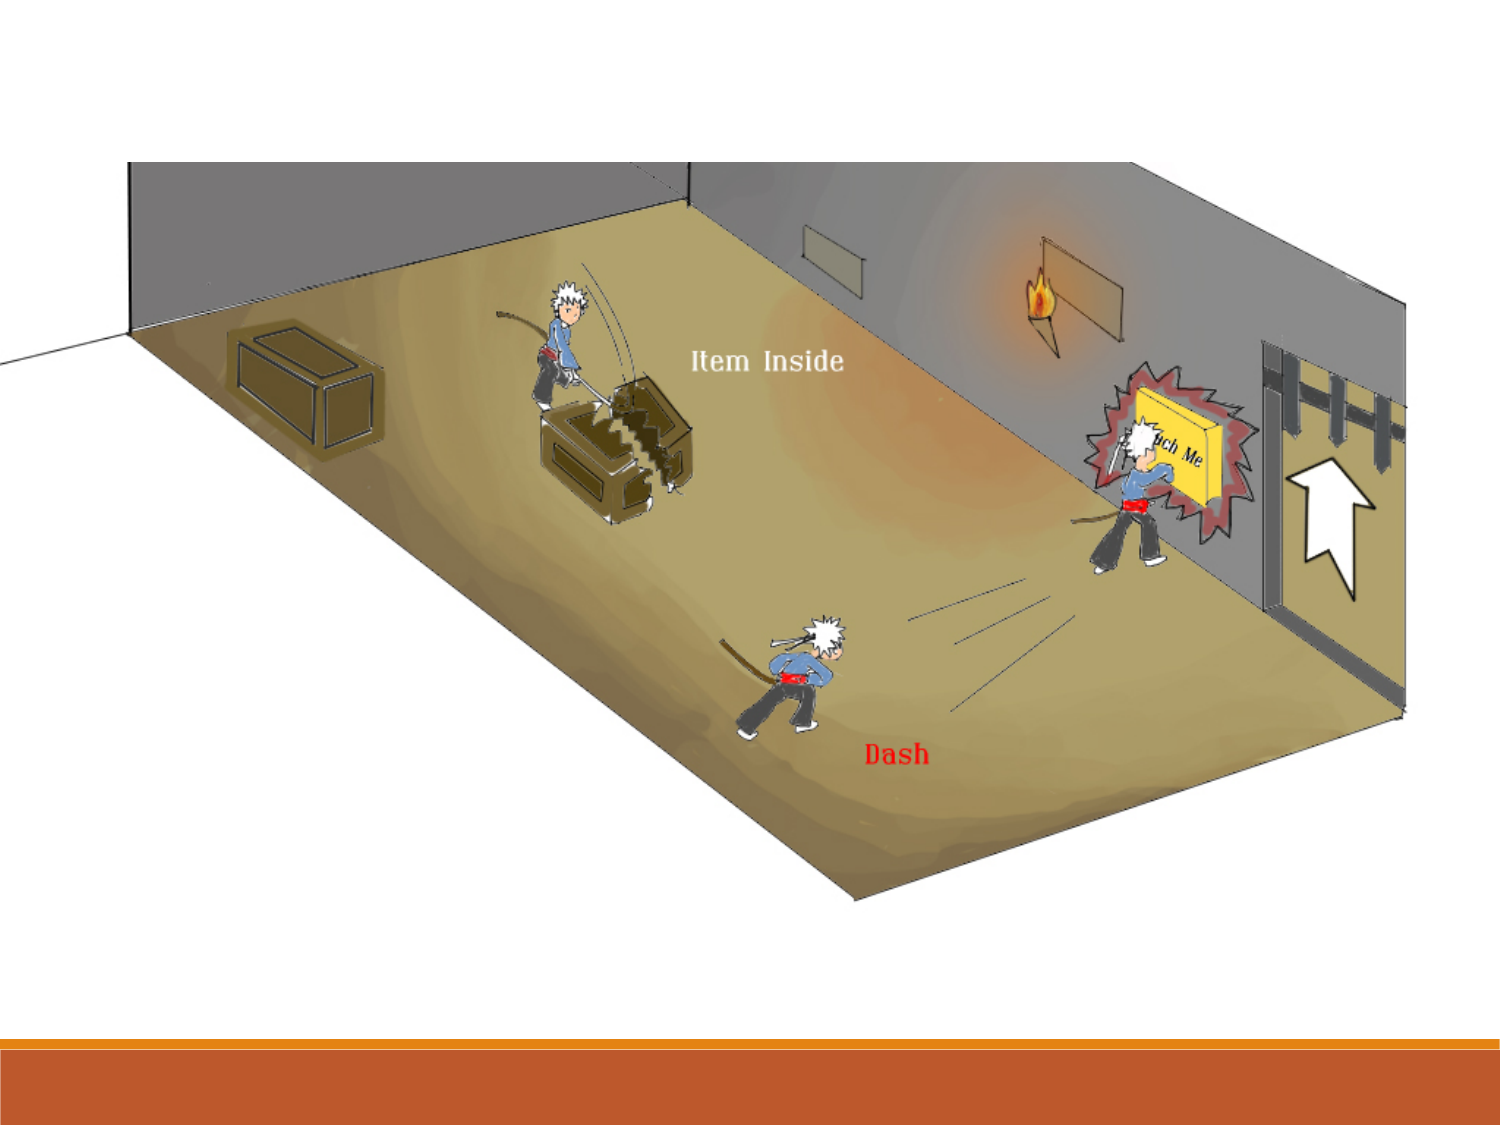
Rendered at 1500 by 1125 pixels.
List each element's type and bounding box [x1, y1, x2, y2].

picture [0, 162, 1500, 914]
